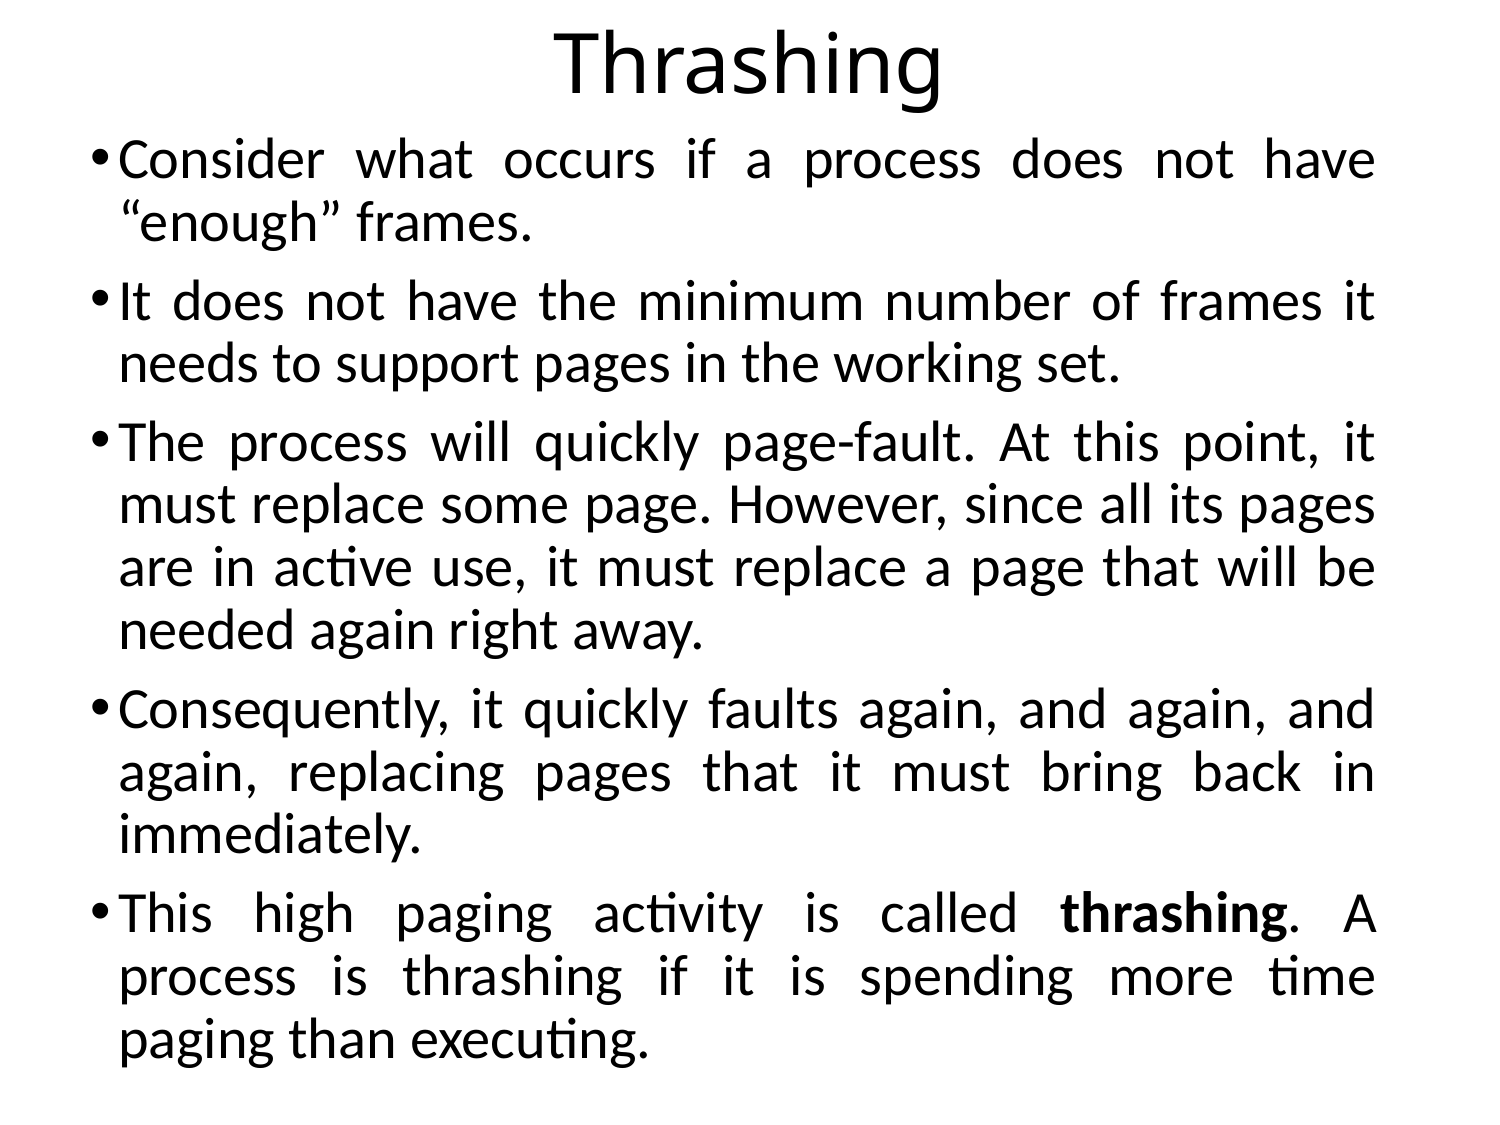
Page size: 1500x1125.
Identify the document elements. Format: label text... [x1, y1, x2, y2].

list Consider what occurs if a process does not have “enough” frames. It does not have the minimum number of frames it needs to support pages in the working set. The process will quickly page-fault. At this point, it must replace some page. However, since all its pages are in active use, it must replace a page that will be needed again right away. Consequently, it quickly faults again, and again, and again, replacing pages that it must bring back in immediately. This high paging activity is called thrashing. A process is thrashing if it is spending more time paging than executing. [75, 120, 1393, 1095]
title Thrashing [75, 19, 1425, 114]
